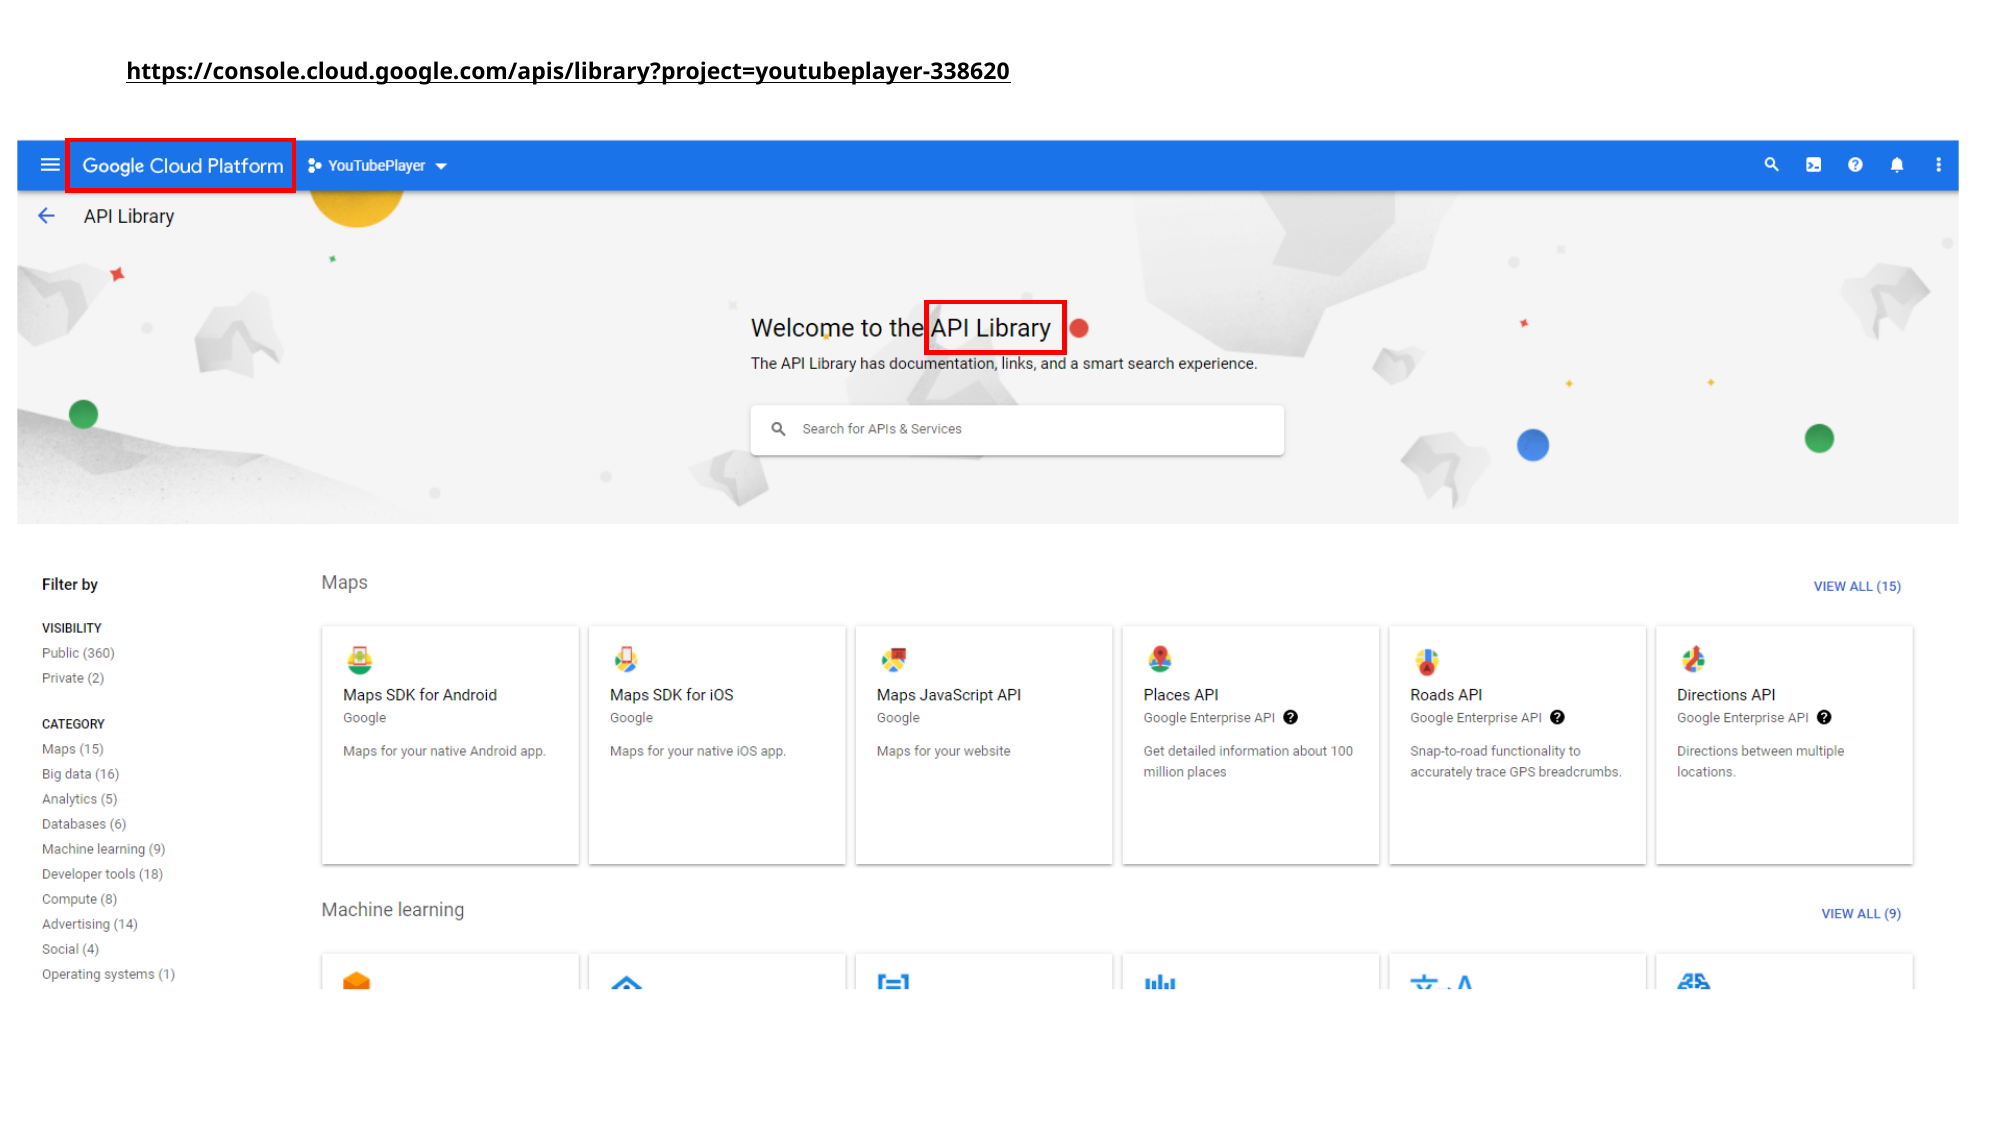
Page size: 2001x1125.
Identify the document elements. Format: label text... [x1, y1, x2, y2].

text_box https://console.cloud.google.com/apis/library?project=youtubeplayer-338620 [111, 50, 1180, 110]
picture [17, 139, 1959, 994]
